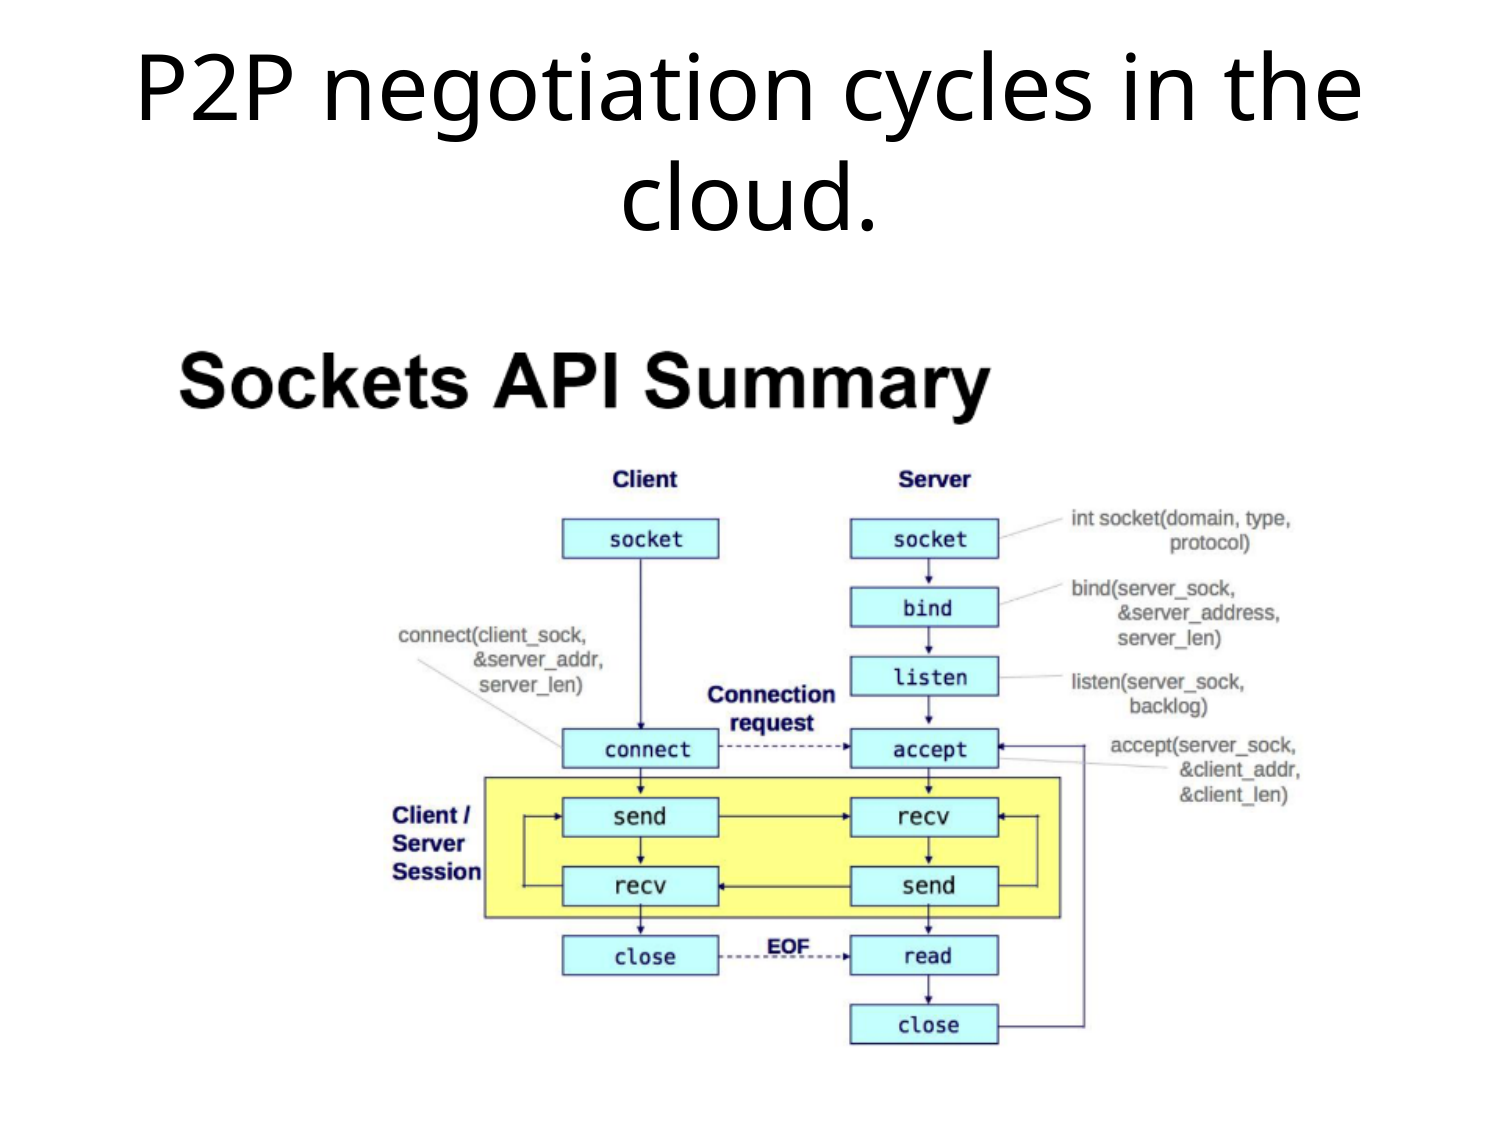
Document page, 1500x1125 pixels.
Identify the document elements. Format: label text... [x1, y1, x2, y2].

title P2P negotiation cycles in the cloud. [75, 45, 1425, 233]
picture [121, 237, 1500, 1054]
